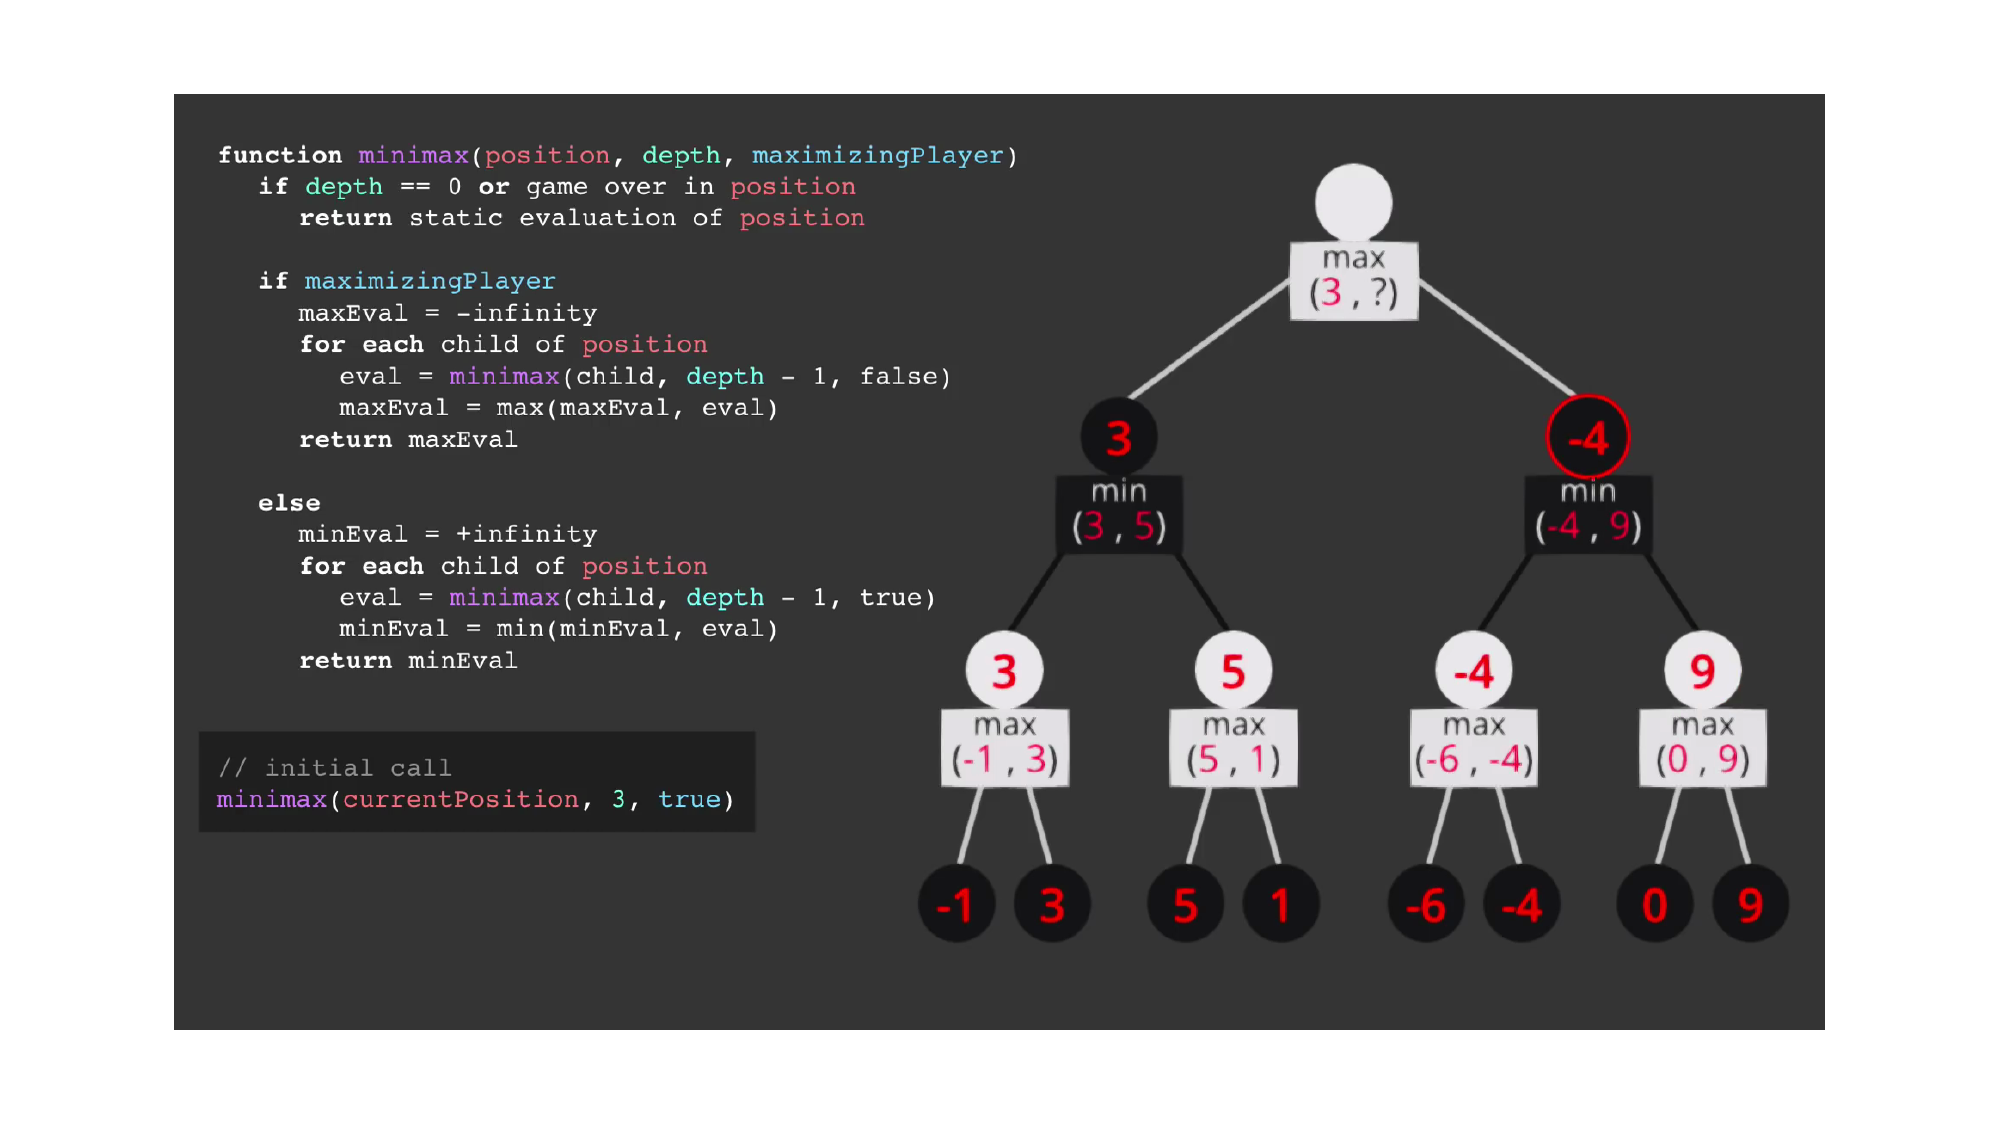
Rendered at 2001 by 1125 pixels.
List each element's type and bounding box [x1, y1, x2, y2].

picture [174, 94, 1825, 1031]
